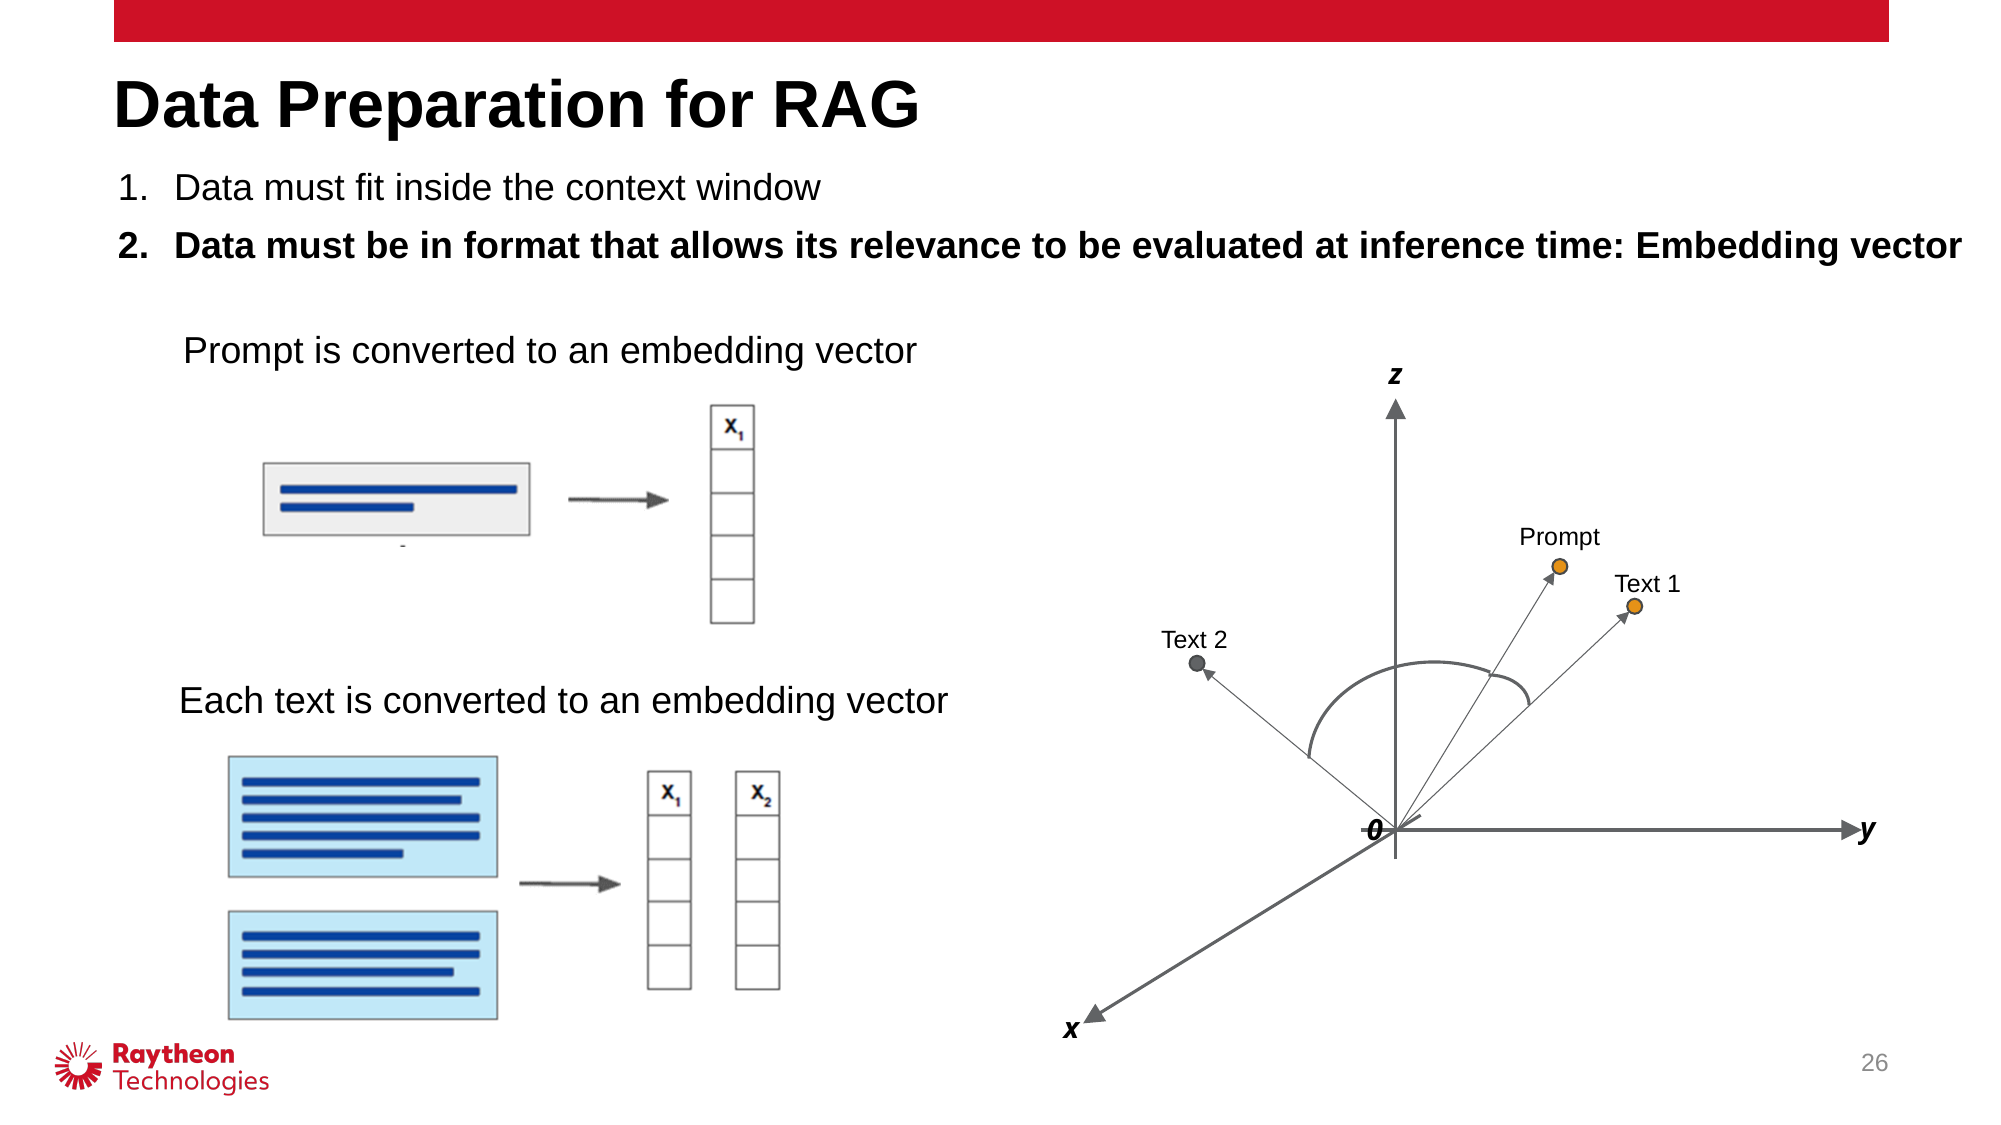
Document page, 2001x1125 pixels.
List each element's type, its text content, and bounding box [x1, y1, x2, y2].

text_box Each text is converted to an embedding vector [164, 668, 964, 729]
slide_number 26 [1801, 1053, 1889, 1107]
picture [216, 737, 507, 1023]
picture [641, 764, 700, 1007]
title Data Preparation for RAG [113, 76, 1888, 156]
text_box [1047, 347, 1891, 1053]
picture [219, 432, 564, 547]
picture [519, 856, 621, 904]
picture [567, 472, 669, 520]
picture [704, 398, 763, 641]
picture [720, 745, 789, 1005]
text_box Prompt is converted to an embedding vector [168, 318, 933, 379]
picture [54, 1042, 269, 1096]
text_box Data must fit inside the context window Data must be in format that allows its relevance to be evaluated at inference time: Embedding vector [103, 156, 1980, 274]
